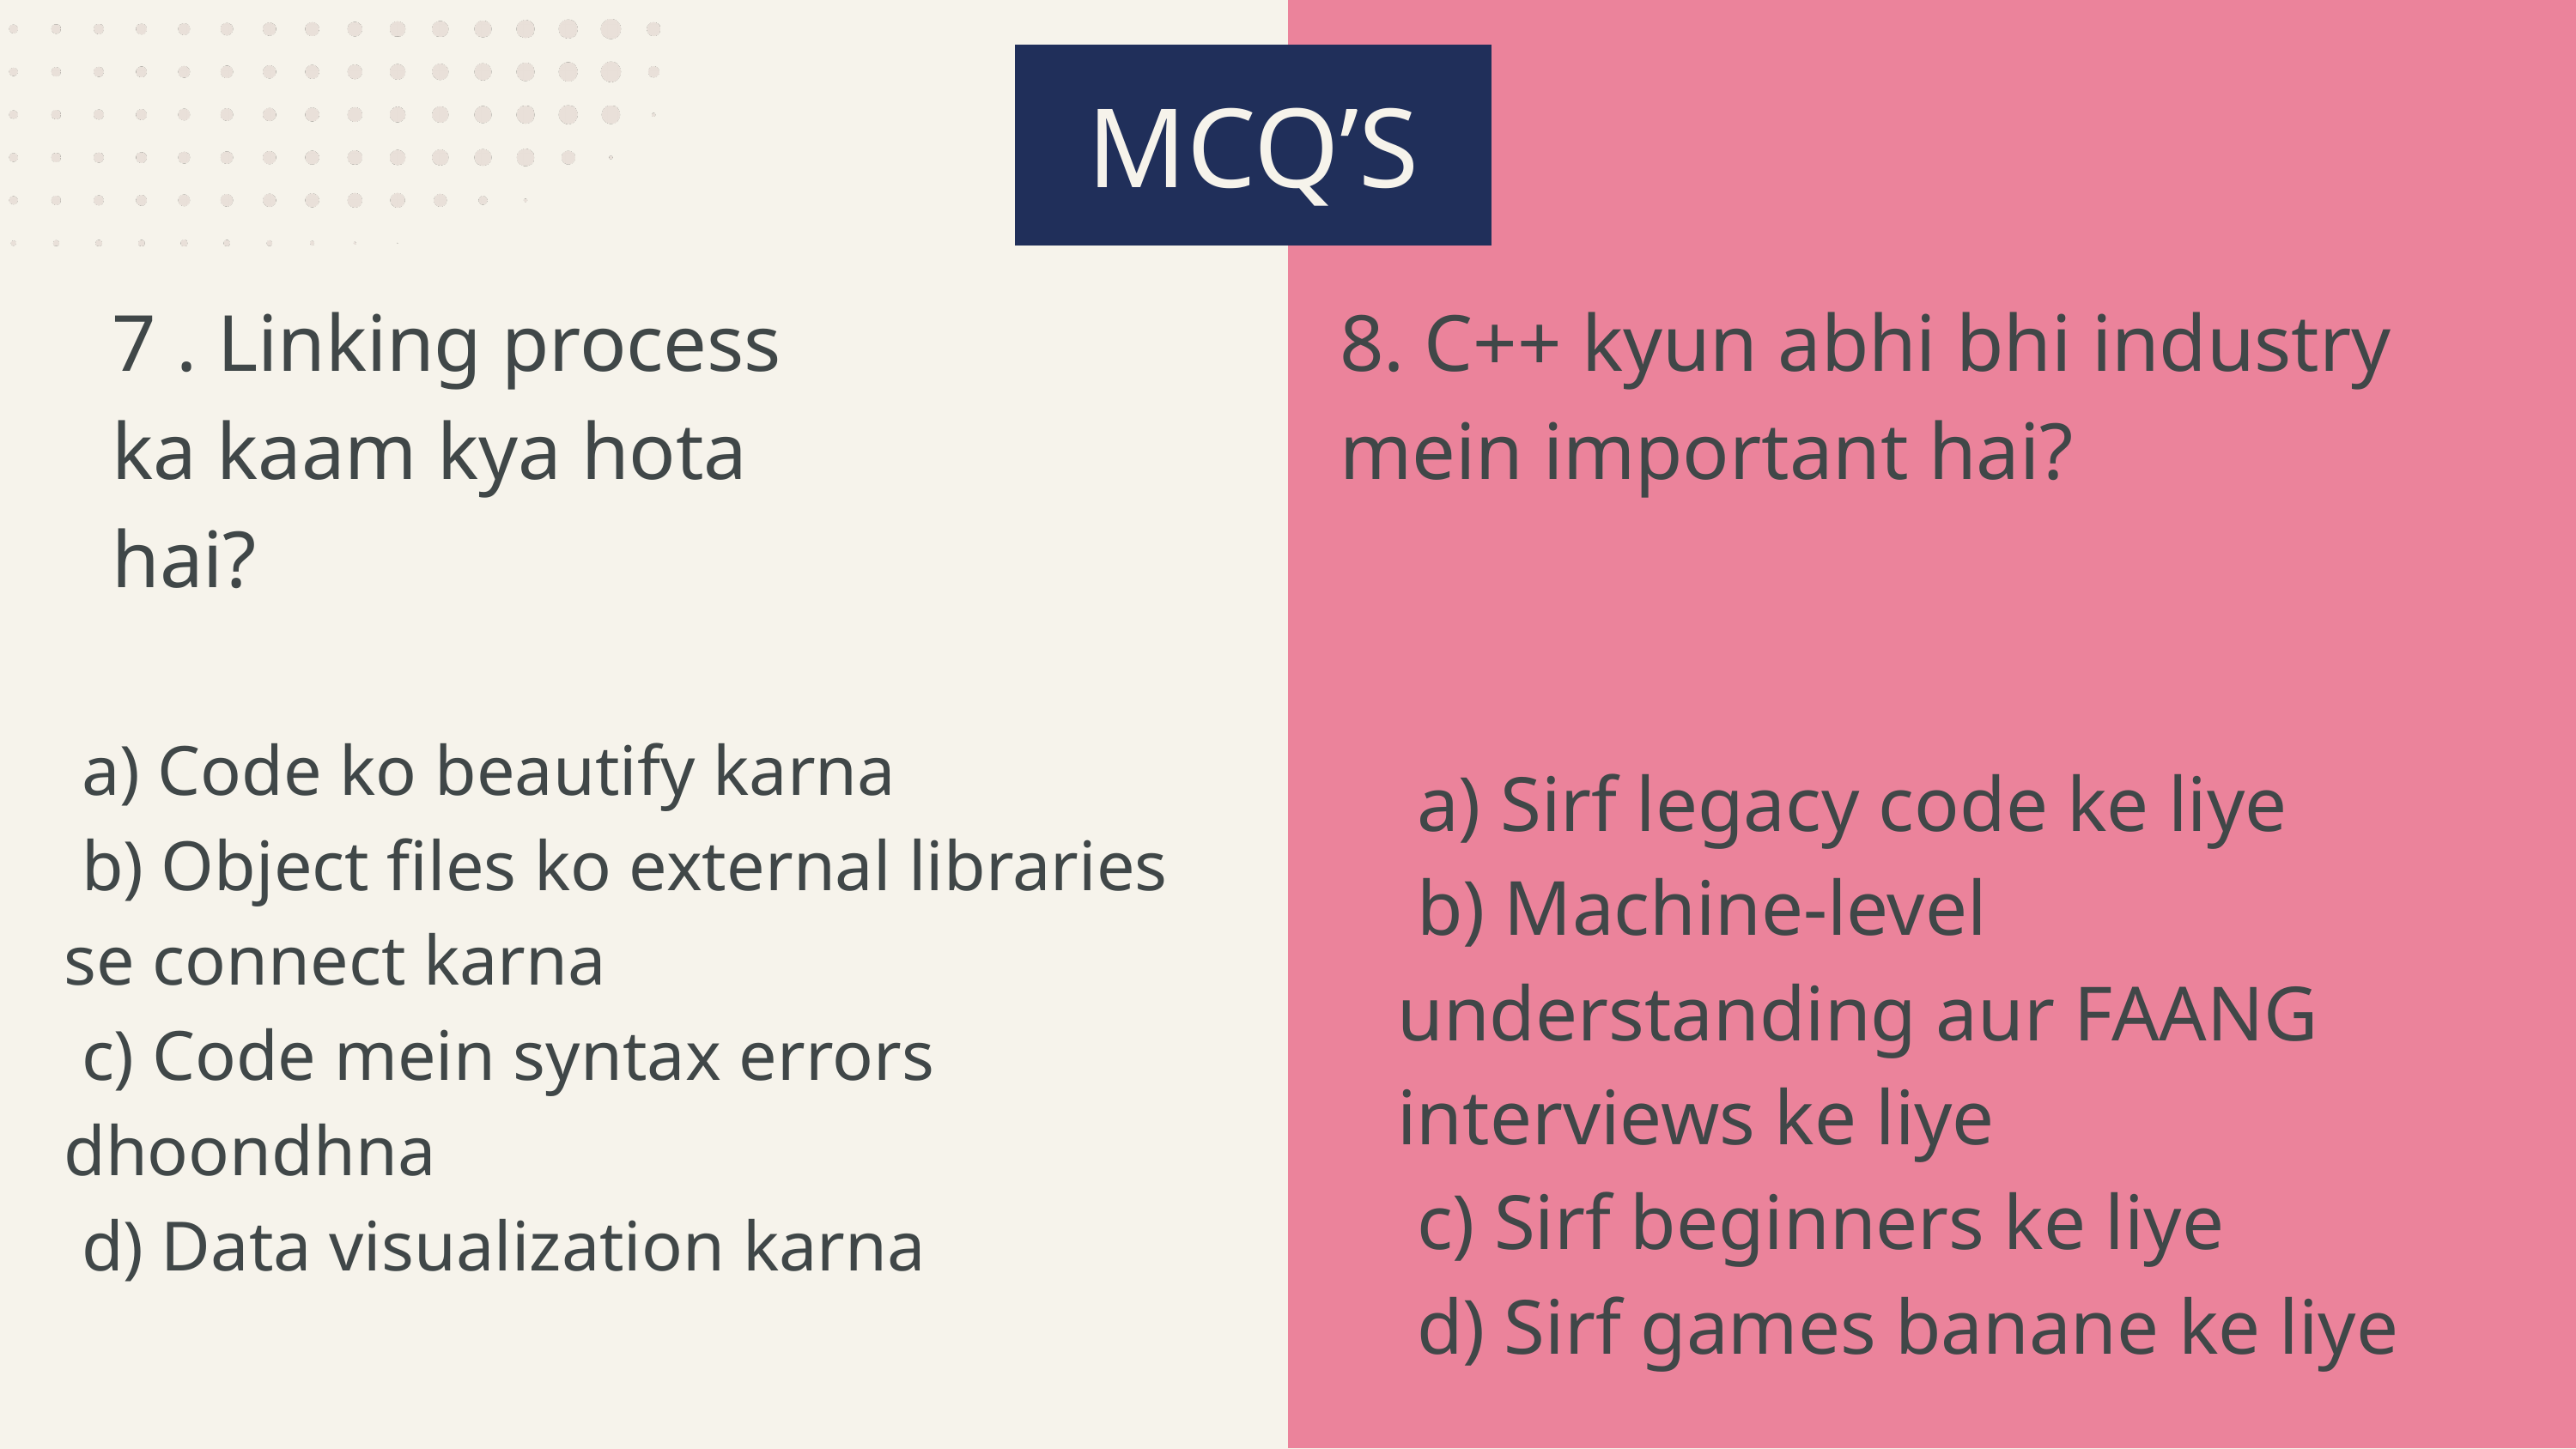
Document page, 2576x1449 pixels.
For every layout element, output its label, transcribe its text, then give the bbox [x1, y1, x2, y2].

text_box a) Code ko beautify karna b) Object files ko external libraries se connect karna c) Code mein syntax errors dhoondhna d) Data visualization karna [64, 713, 1254, 1285]
text_box [0, 0, 660, 246]
text_box 7 . Linking process ka kaam kya hota hai? [112, 278, 869, 712]
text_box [1015, 44, 1492, 246]
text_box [1287, 0, 2576, 1449]
